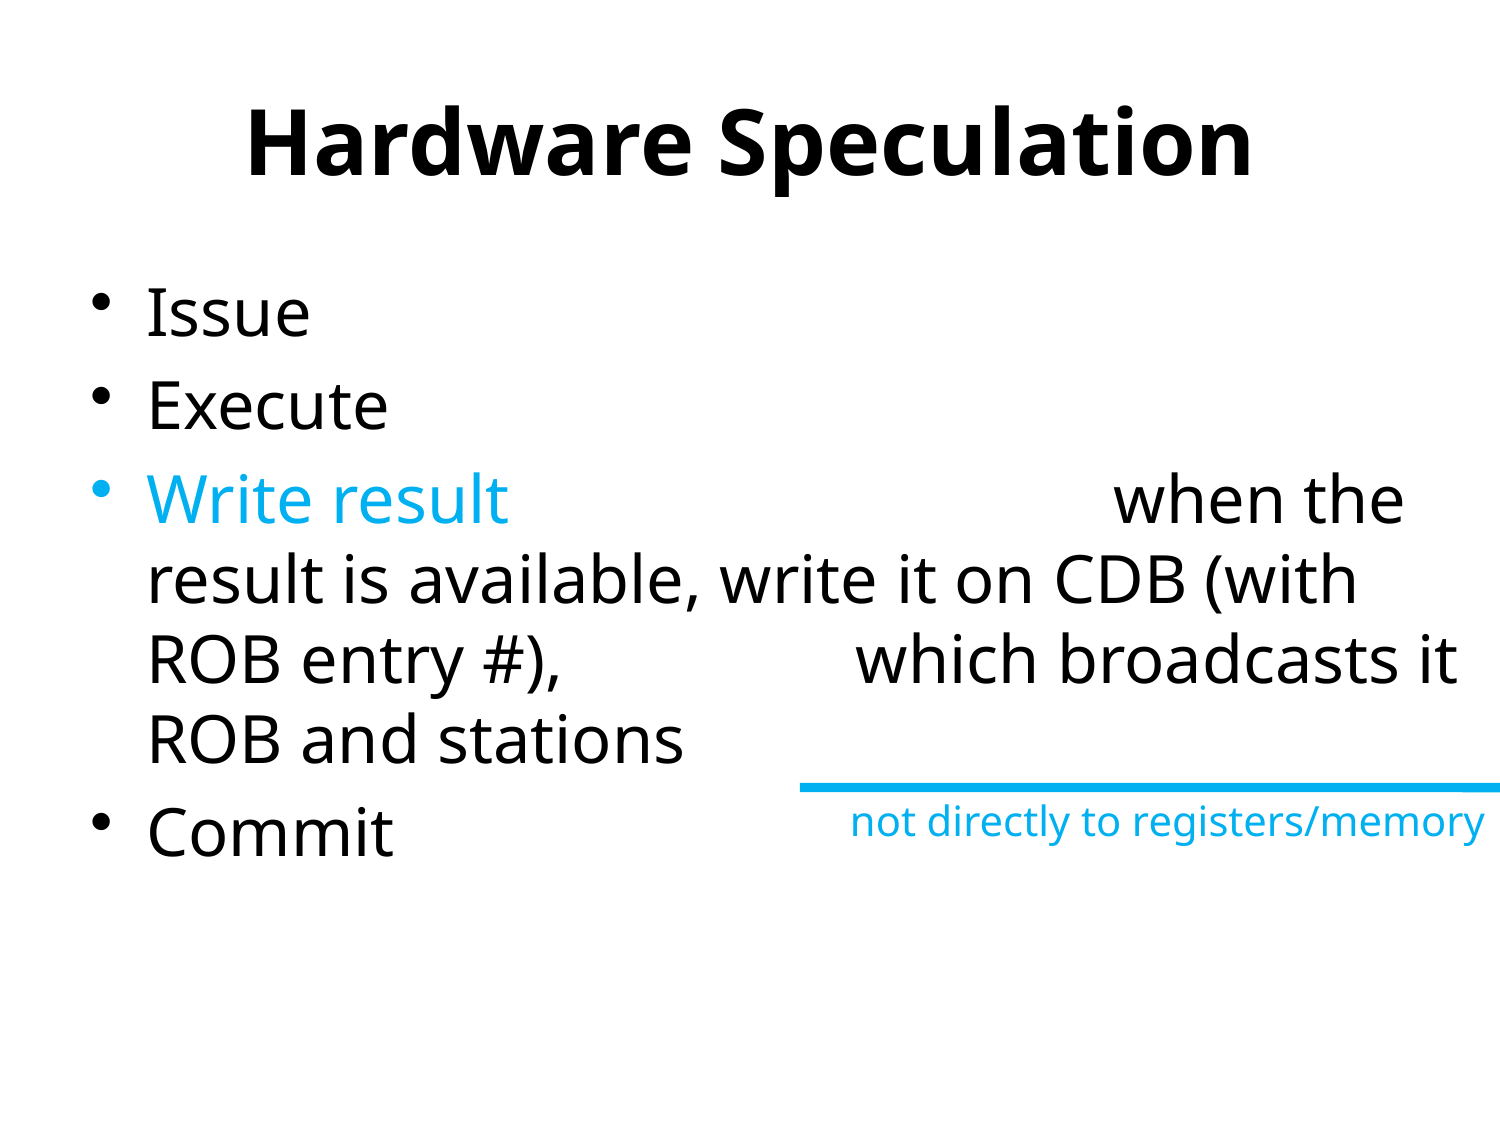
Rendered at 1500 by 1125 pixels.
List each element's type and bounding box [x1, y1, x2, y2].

title [0, 45, 1500, 233]
text_box [774, 787, 1500, 853]
list [75, 262, 1500, 1005]
